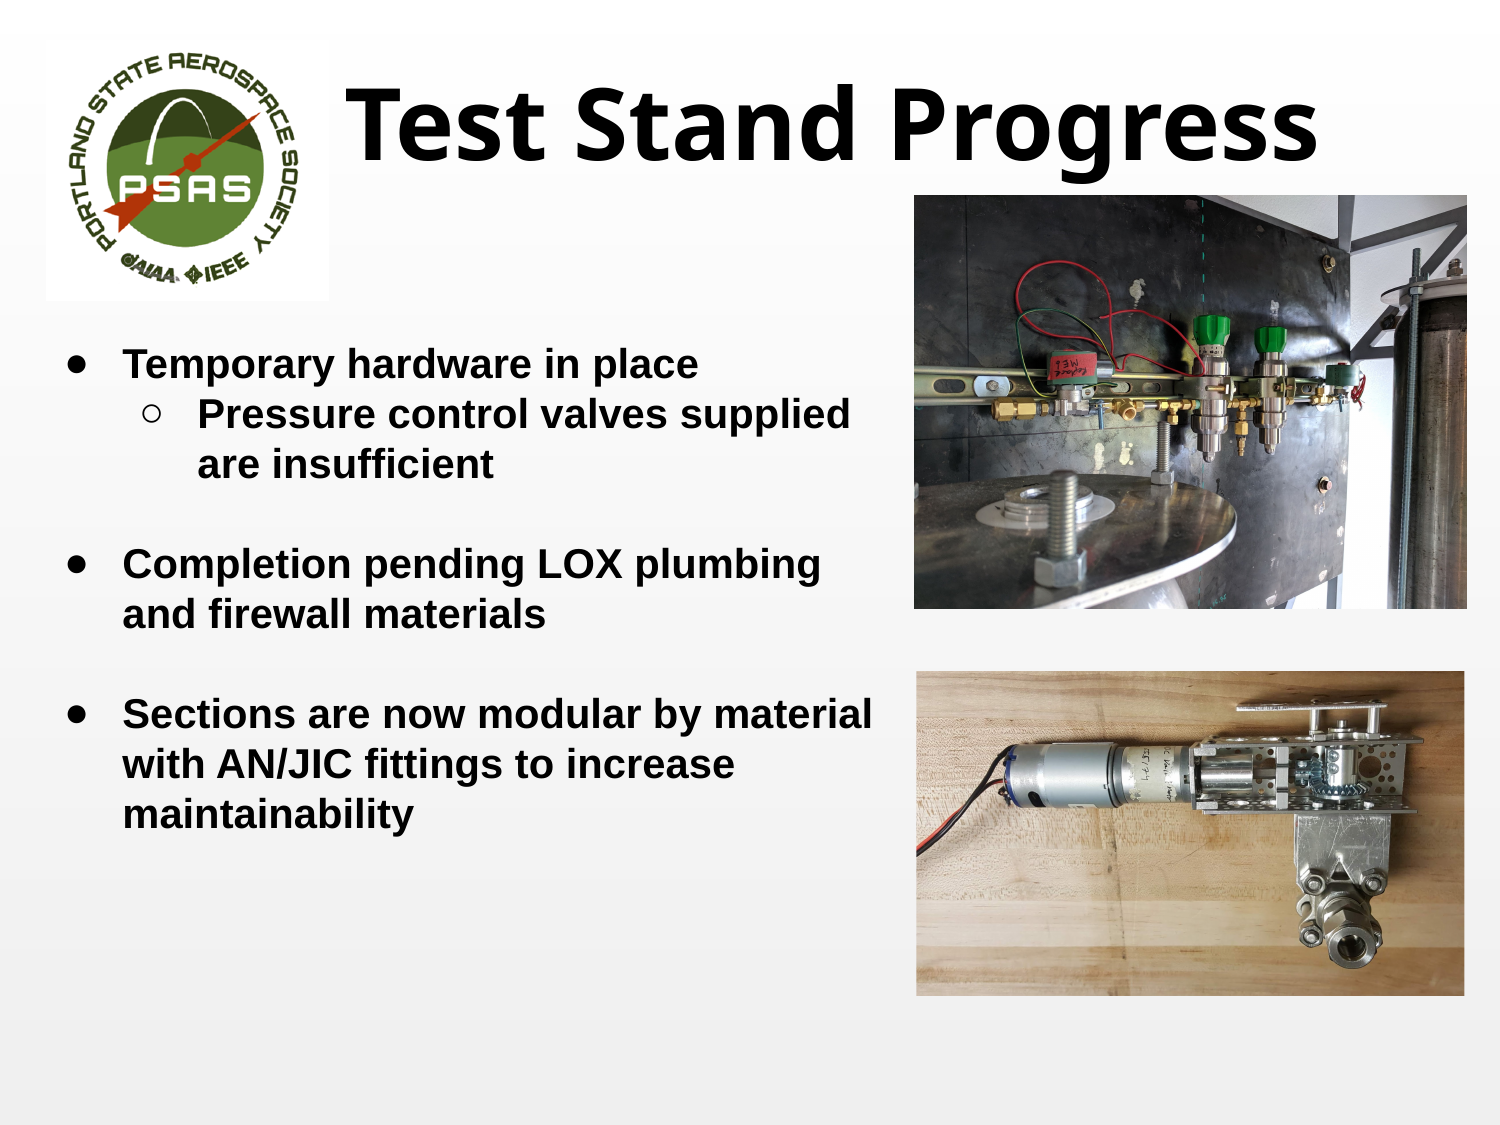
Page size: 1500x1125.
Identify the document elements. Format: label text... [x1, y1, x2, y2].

text_box Temporary hardware in place Pressure control valves supplied are insufficient Completion pending LOX plumbing and firewall materials Sections are now modular by material with AN/JIC fittings to increase maintainability [32, 321, 907, 1082]
picture [914, 194, 1467, 610]
picture [915, 671, 1465, 996]
title Test Stand Progress [333, 61, 1463, 196]
picture [32, 15, 329, 301]
